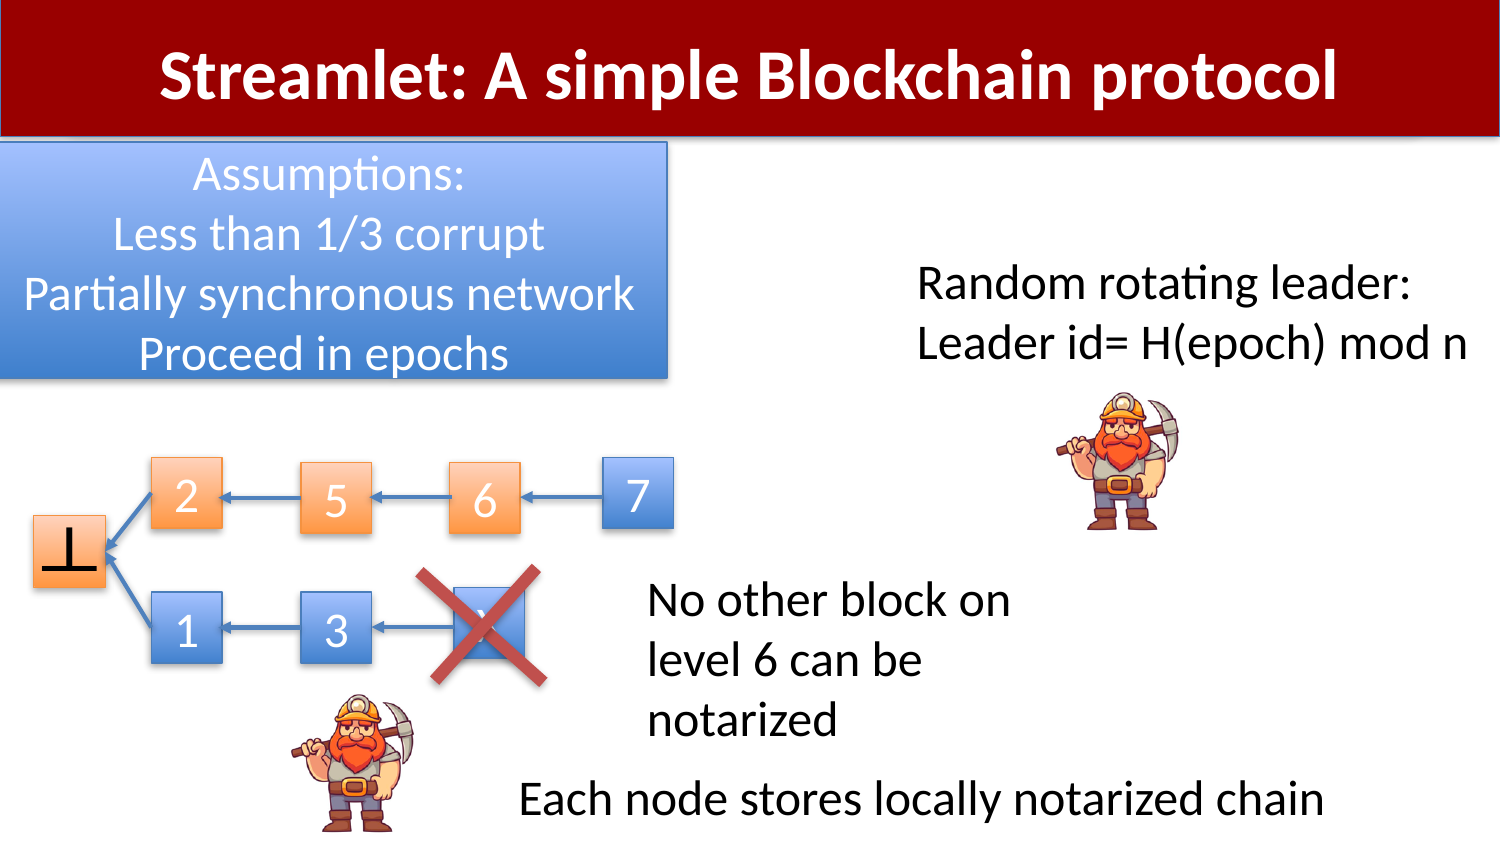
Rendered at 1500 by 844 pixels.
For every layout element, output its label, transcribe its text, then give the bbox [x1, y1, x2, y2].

text_box Assumptions: Less than 1/3 corrupt Partially synchronous network Proceed in epochs [0, 141, 668, 379]
text_box No other block on level 6 can be notarized [632, 559, 1057, 755]
text_box 7 [602, 457, 674, 529]
text_box Random rotating leader: Leader id= H(epoch) mod n [902, 241, 1494, 377]
text_box 3 [300, 591, 372, 664]
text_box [434, 567, 537, 681]
text_box 5 [300, 462, 372, 534]
picture [1033, 377, 1200, 544]
picture [269, 680, 435, 844]
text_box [419, 571, 430, 683]
title Streamlet: A simple Blockchain protocol [75, 20, 1425, 123]
text_box 2 [151, 457, 223, 529]
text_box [540, 571, 544, 683]
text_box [104, 492, 152, 550]
text_box Each node stores locally notarized chain [503, 758, 1404, 834]
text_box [104, 551, 152, 628]
text_box 1 [151, 591, 223, 664]
text_box 6 [449, 462, 521, 534]
